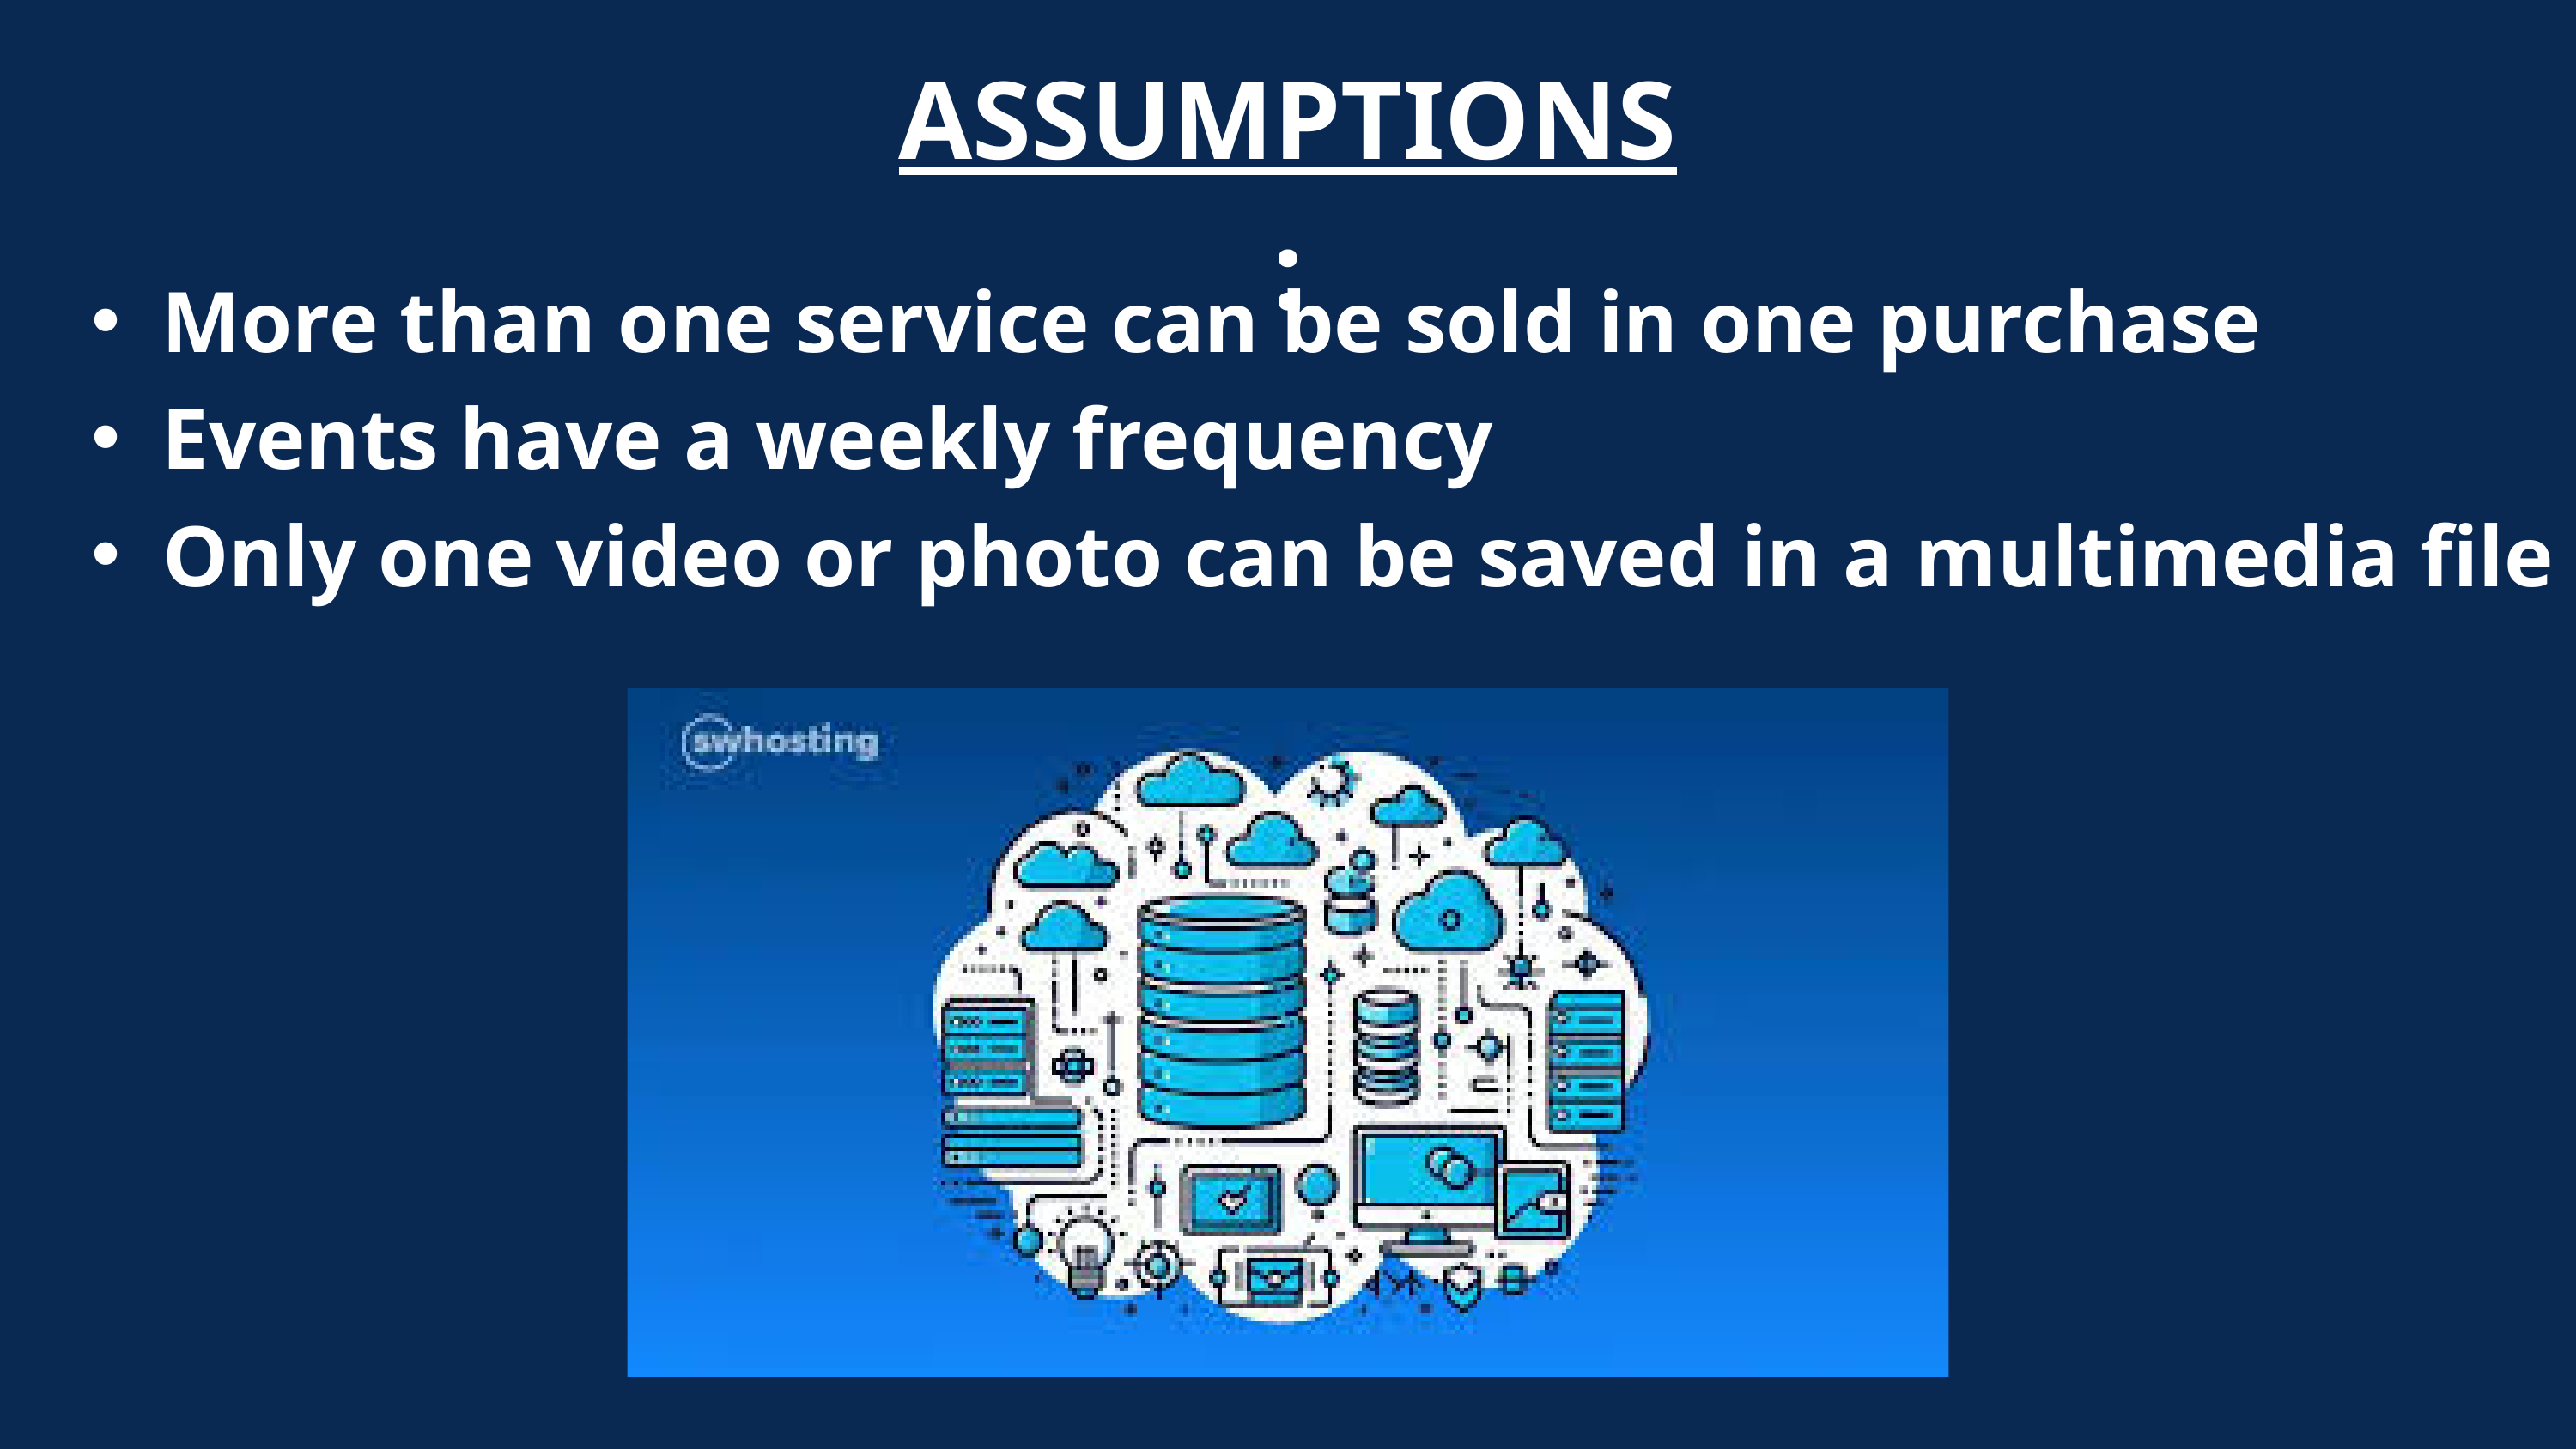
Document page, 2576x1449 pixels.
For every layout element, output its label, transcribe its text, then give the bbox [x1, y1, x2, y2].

text_box [627, 720, 1949, 1378]
text_box ASSUMPTIONS: [886, 30, 1689, 252]
text_box More than one service can be sold in one purchase Events have a weekly frequency Only one video or photo can be saved in a multimedia file [20, 252, 2556, 720]
